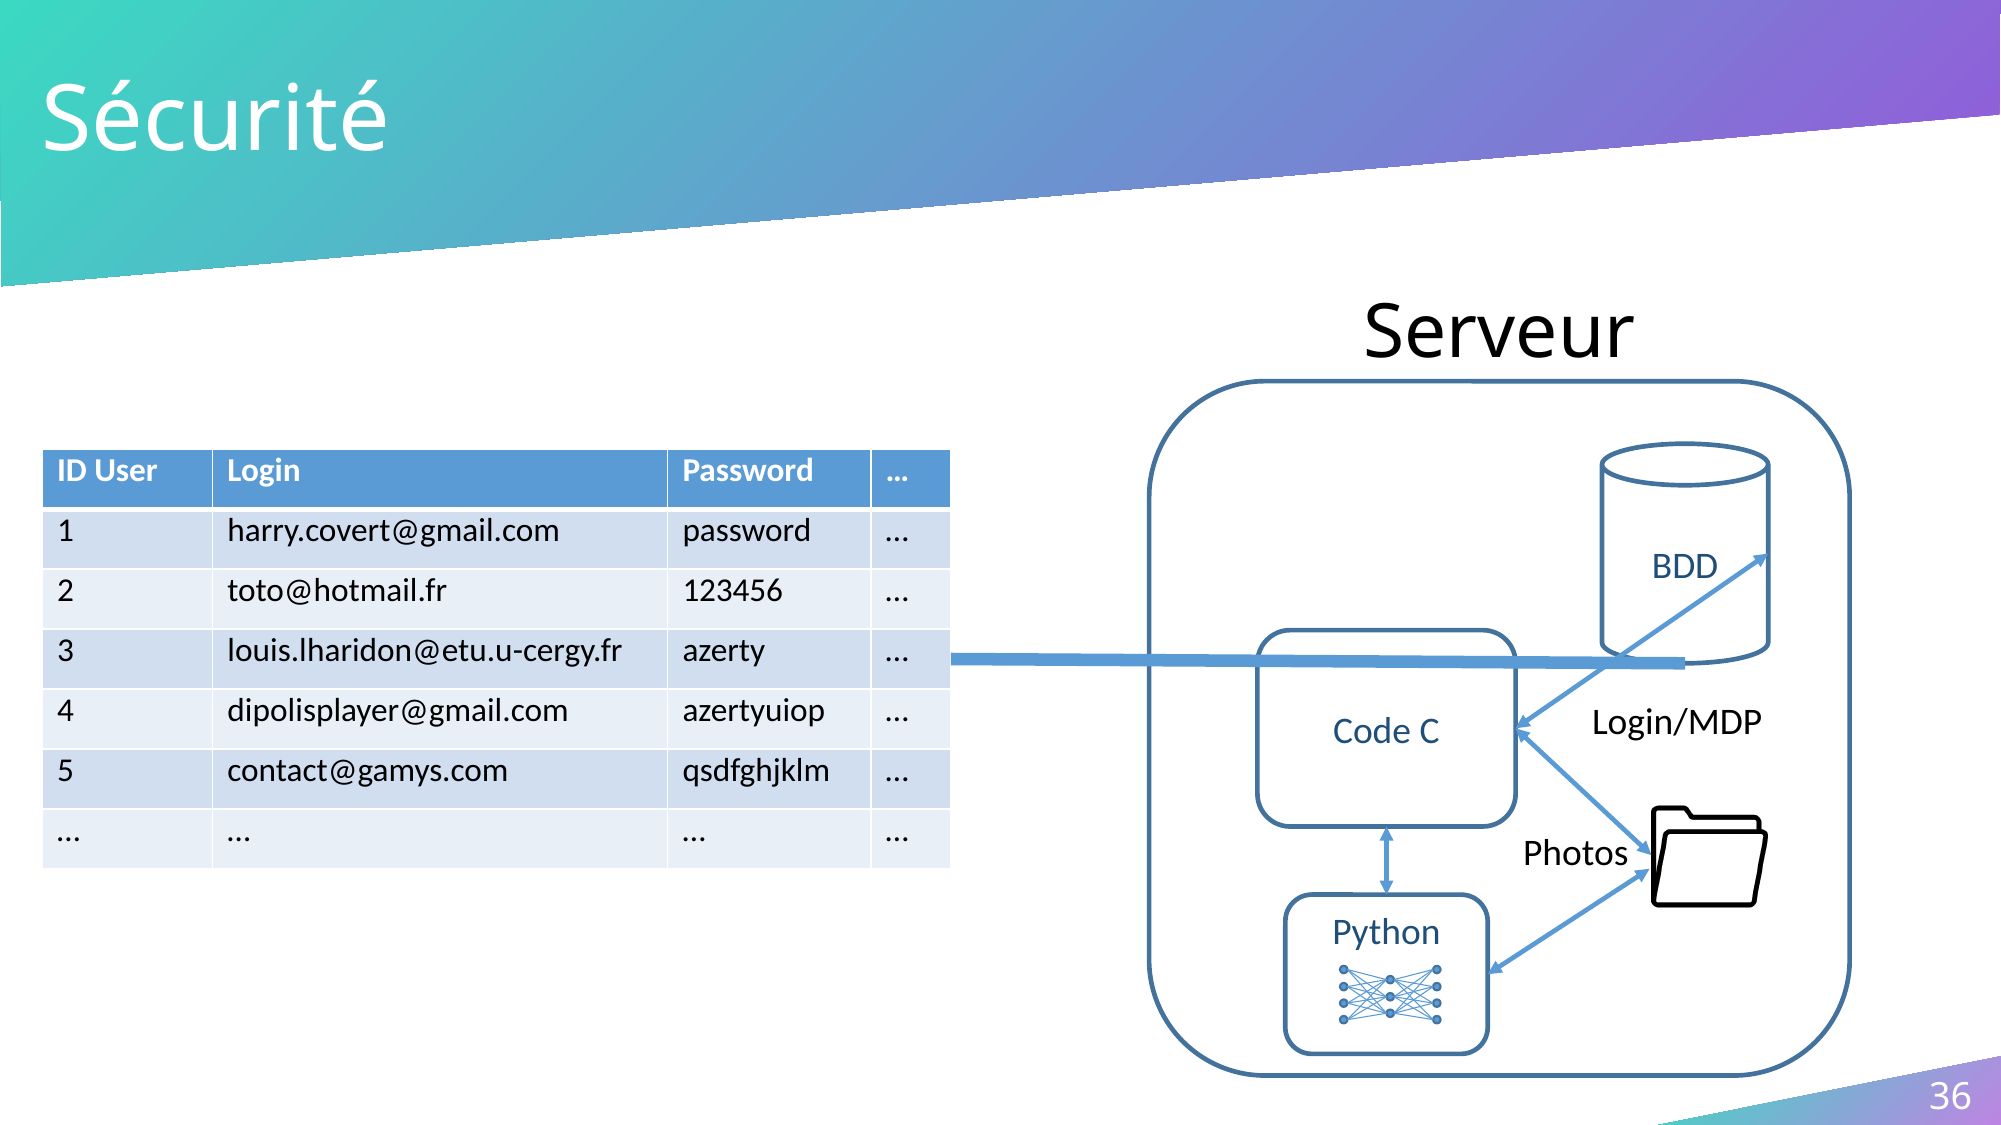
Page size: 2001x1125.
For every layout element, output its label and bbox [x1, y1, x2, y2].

table_header [213, 450, 667, 507]
table_cell [872, 690, 950, 748]
table_cell [213, 570, 667, 628]
table_cell [213, 750, 667, 808]
table_cell [213, 810, 667, 868]
table_cell [43, 810, 212, 868]
table_cell [668, 750, 870, 808]
table_cell [872, 512, 950, 568]
table_cell [668, 512, 870, 568]
table_header [668, 450, 870, 507]
table_cell [668, 570, 870, 628]
text_box [0, 0, 2000, 288]
table_cell [43, 512, 212, 568]
table_cell [43, 570, 212, 628]
table_cell [668, 630, 870, 688]
text_box [1604, 445, 1766, 484]
table_cell [43, 750, 212, 808]
table_cell [213, 512, 667, 568]
title [26, 12, 1752, 230]
table_cell [668, 690, 870, 748]
table_cell [43, 690, 212, 748]
table_cell [872, 630, 950, 688]
text_box [950, 275, 1851, 1077]
picture [1651, 796, 1768, 914]
table_cell [668, 810, 870, 868]
table_header [872, 450, 950, 507]
text_box [1658, 1055, 2000, 1125]
table_header [43, 450, 212, 507]
table_cell [43, 630, 212, 688]
table_cell [872, 570, 950, 628]
table_cell [872, 810, 950, 868]
table_cell [872, 750, 950, 808]
table_cell [213, 630, 667, 688]
table_cell [213, 690, 667, 748]
